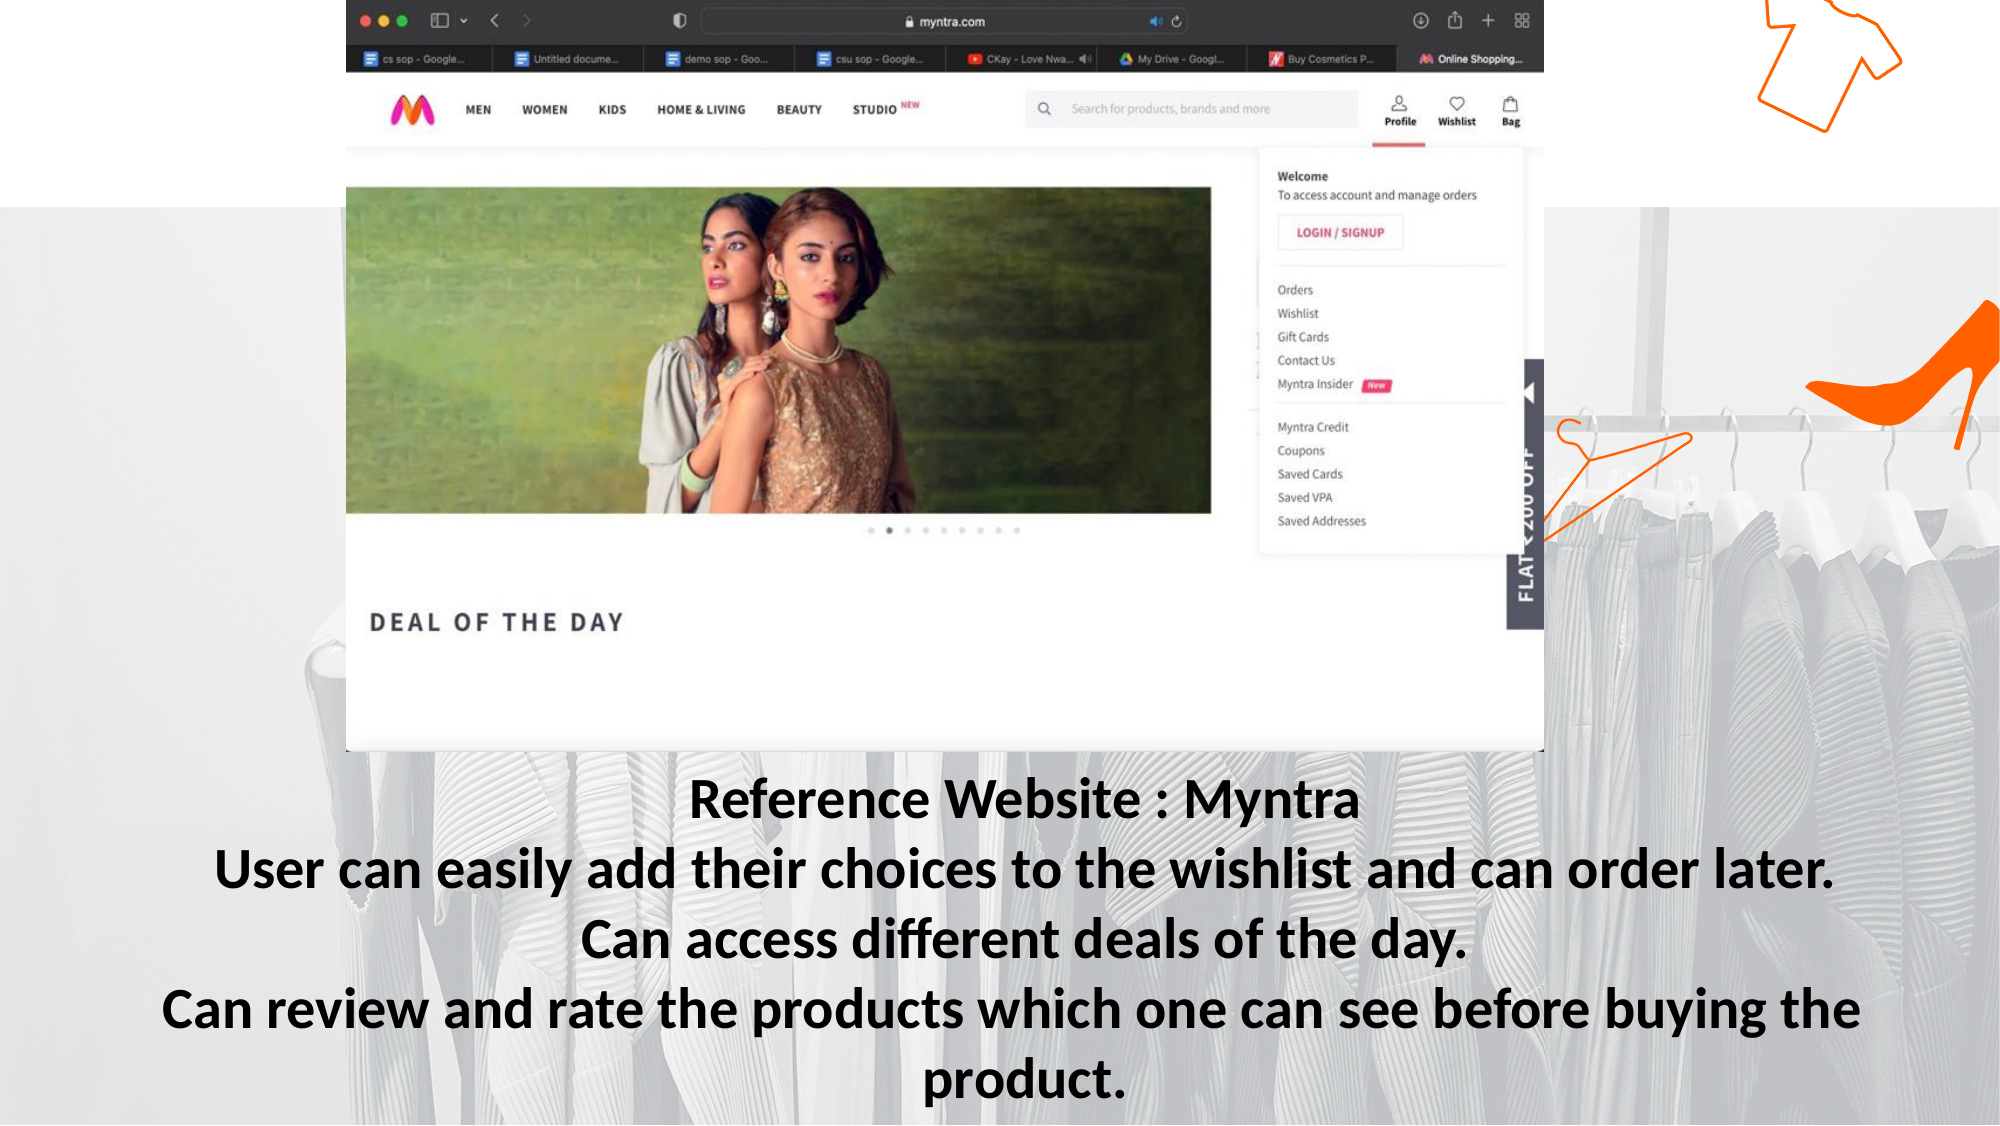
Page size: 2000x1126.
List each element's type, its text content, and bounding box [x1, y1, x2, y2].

title Reference Website : Myntra User can easily add their choices to the wishlist and can order later. Can access different deals of the day. Can review and rate the products which one can see before buying the product. [125, 869, 1926, 1001]
picture [0, 0, 2000, 1125]
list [345, 0, 1544, 752]
